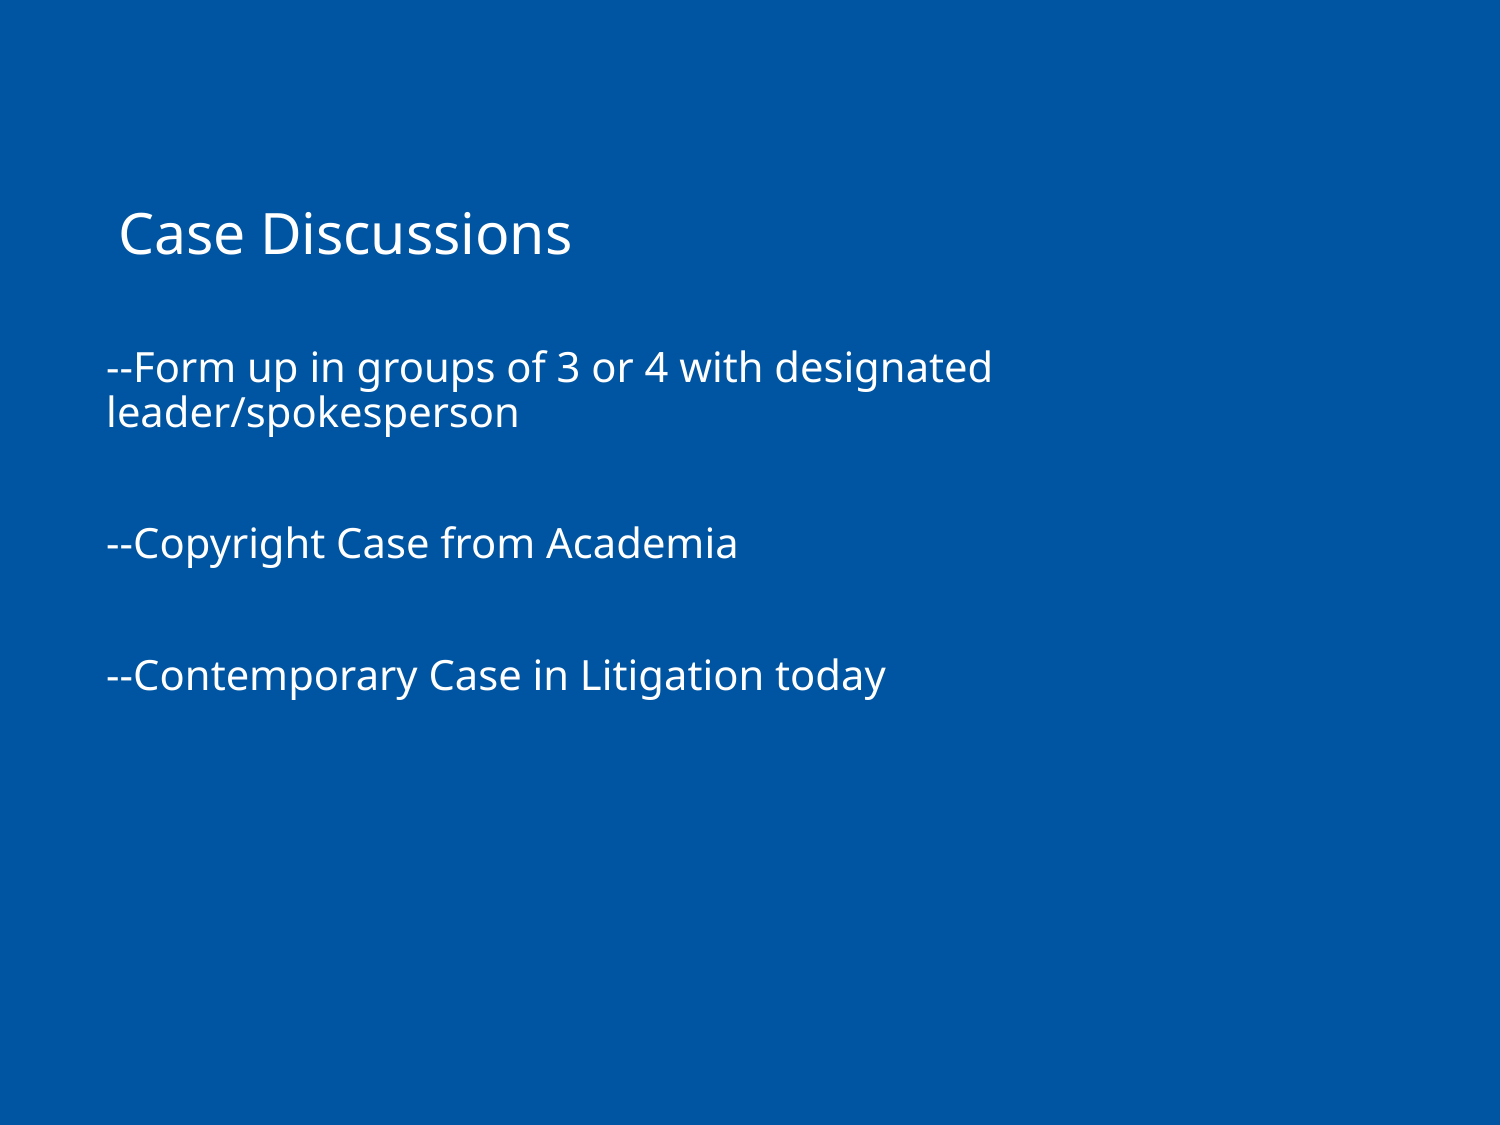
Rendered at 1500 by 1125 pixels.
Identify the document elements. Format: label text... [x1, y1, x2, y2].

title Case Discussions [103, 197, 1397, 343]
list --Form up in groups of 3 or 4 with designated leader/spokesperson --Copyright Case from Academia --Contemporary Case in Litigation today [91, 338, 1385, 797]
